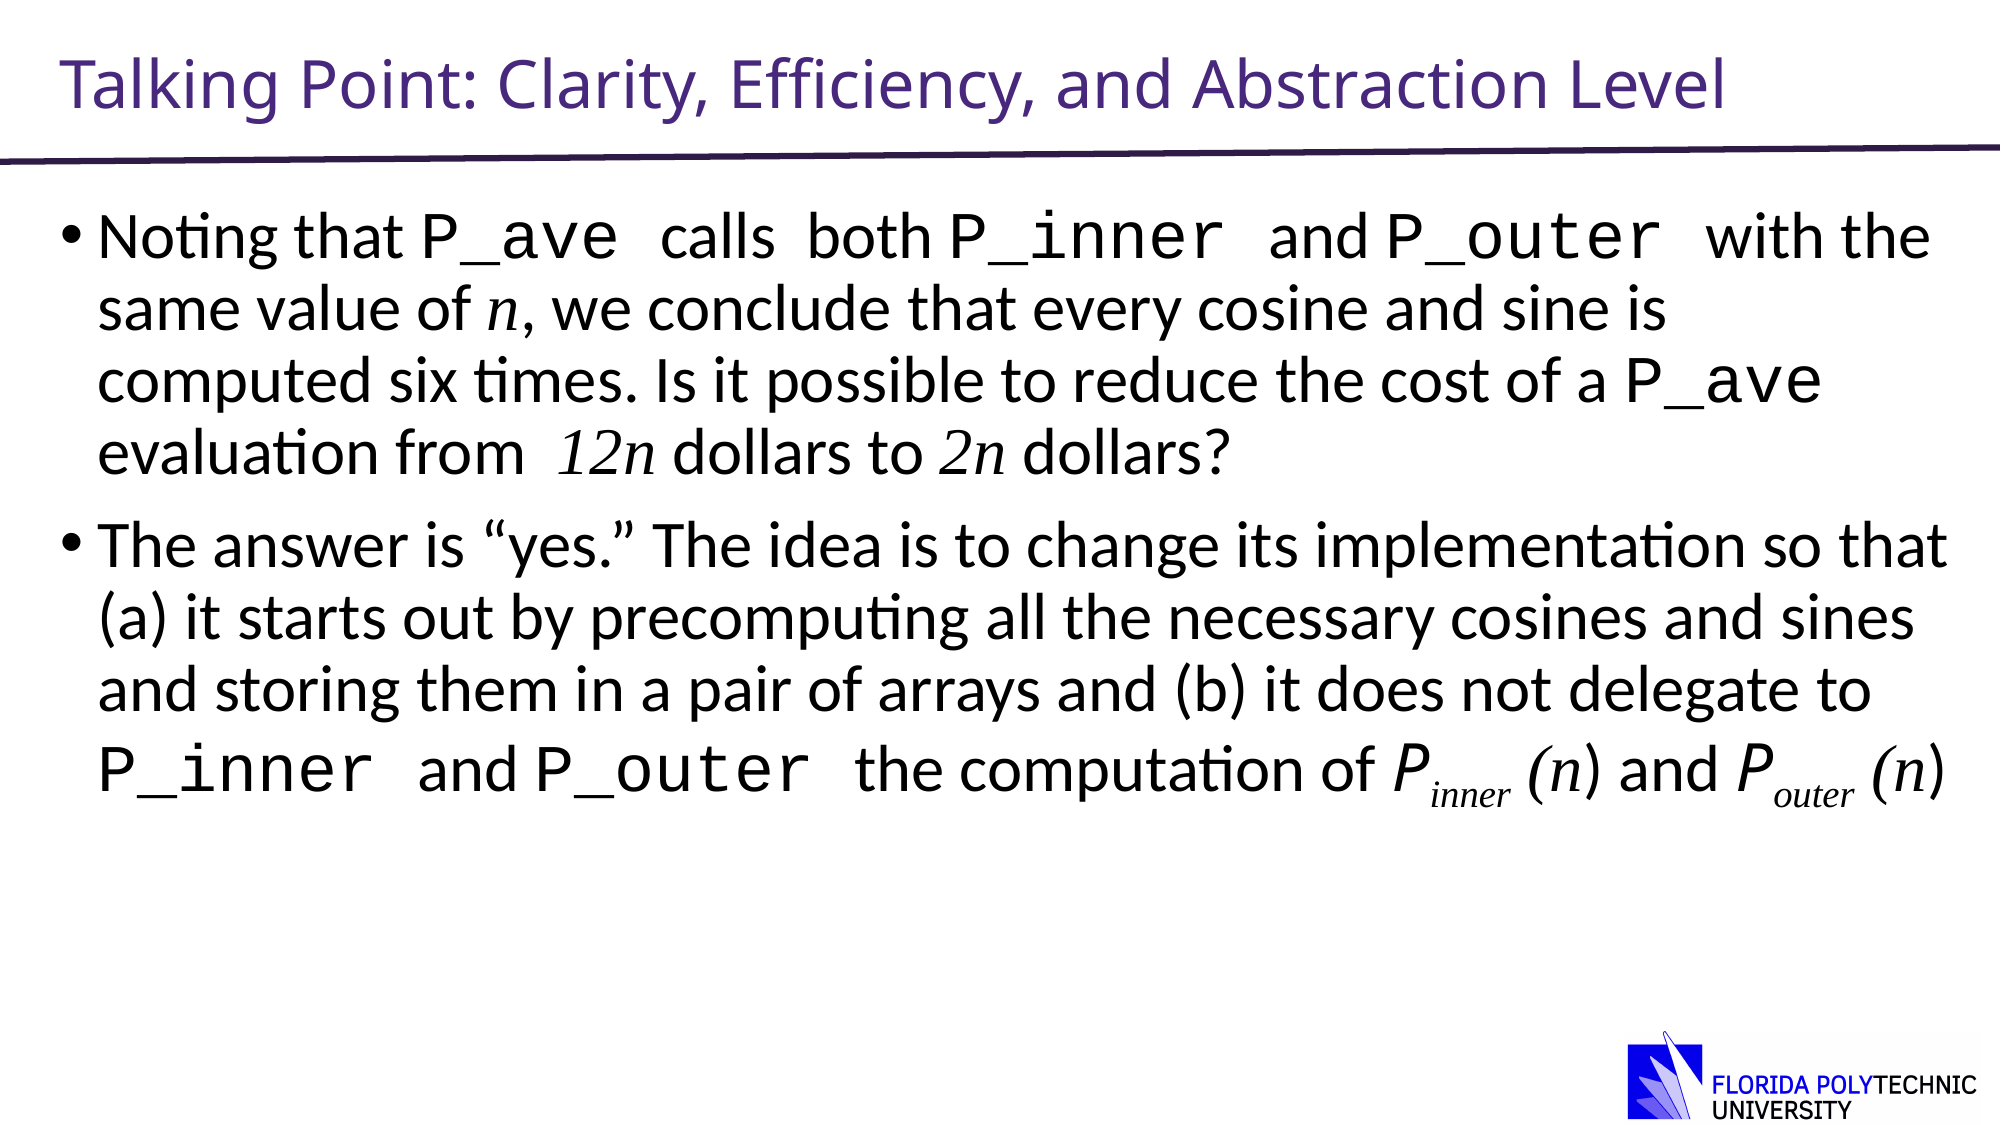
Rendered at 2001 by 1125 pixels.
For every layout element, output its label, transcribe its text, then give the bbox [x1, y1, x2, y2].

picture [1624, 1031, 1981, 1125]
list Noting that P_ave calls both P_inner and P_outer with the same value of n, we conclude that every cosine and sine is computed six times. Is it possible to reduce the cost of a P_ave evaluation from 12n dollars to 2n dollars? The answer is “yes.” The idea is to change its implementation so that (a) it starts out by precomputing all the necessary cosines and sines and storing them in a pair of arrays and (b) it does not delegate to P_inner and P_outer the computation of Pinner (n) and Pouter (n) [44, 193, 1971, 1039]
title Talking Point: Clarity, Efﬁciency, and Abstraction Level [44, 9, 1971, 165]
